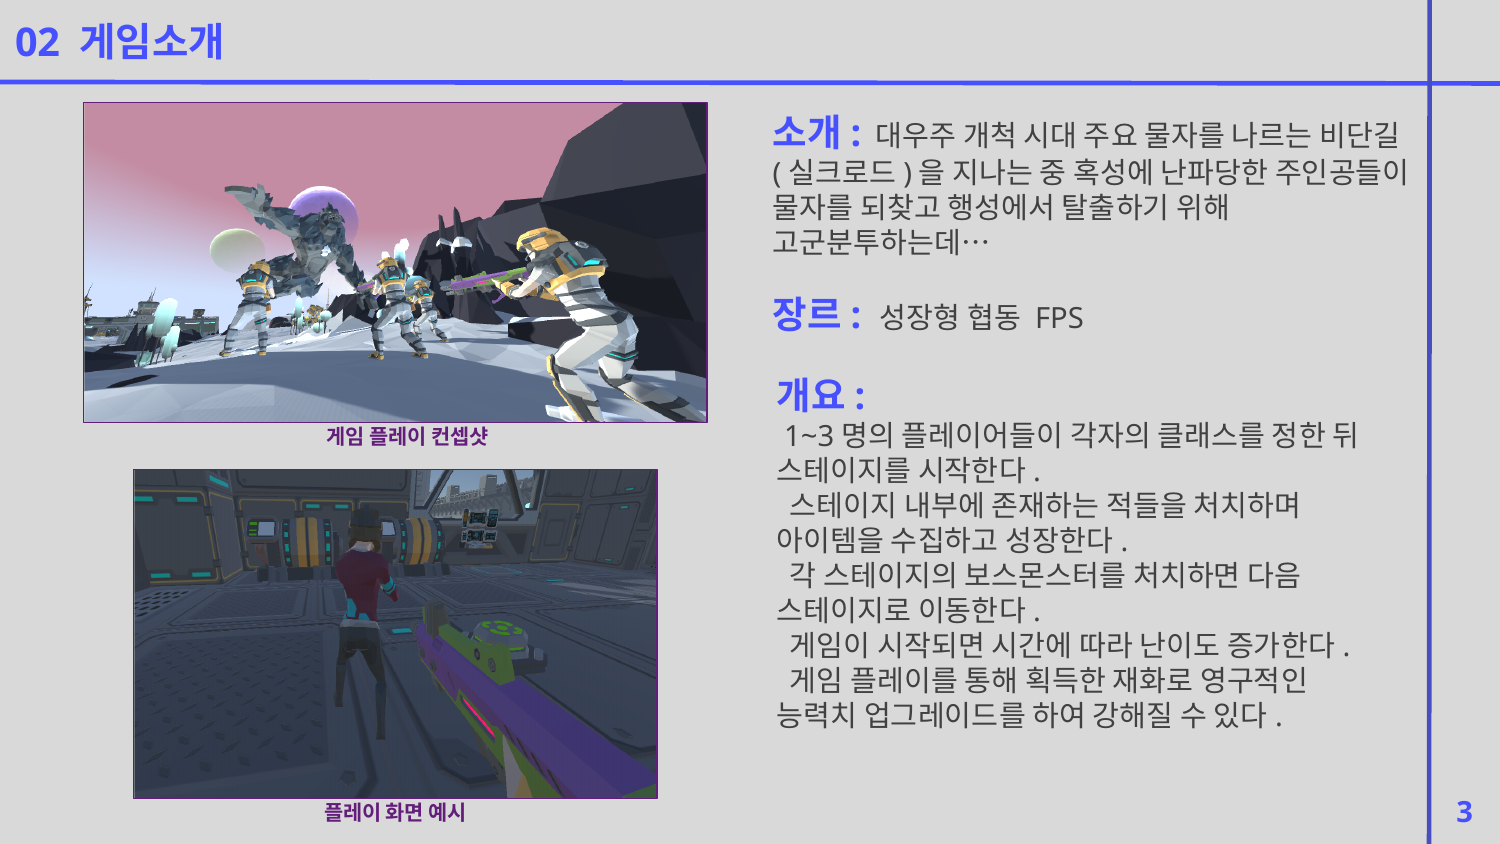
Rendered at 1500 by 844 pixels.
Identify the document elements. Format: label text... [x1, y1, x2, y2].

text_box 개요: 1~3명의 플레이어들이 각자의 클래스를 정한 뒤 스테이지를 시작한다. 스테이지 내부에 존재하는 적들을 처치하며 아이템을 수집하고 성장한다. 각 스테이지의 보스몬스터를 처치하면 다음 스테이지로 이동한다. 게임이 시작되면 시간에 따라 난이도 증가한다. 게임 플레이를 통해 획득한 재화로 영구적인 능력치 업그레이드를 하여 강해질 수 있다. [761, 357, 1410, 782]
text_box 플레이 화면 예시 [299, 806, 492, 836]
text_box 소개: 대우주 개척 시대 주요 물자를 나르는 비단길(실크로드)을 지나는 중 혹성에 난파당한 주인공들이 물자를 되찾고 행성에서 탈출하기 위해 고군분투하는데… [757, 94, 1423, 275]
text_box 게임 플레이 컨셉샷 [299, 430, 516, 460]
text_box 02 게임소개 [0, 0, 509, 81]
picture [134, 469, 657, 799]
text_box 장르: 성장형 협동 FPS [757, 276, 1395, 352]
text_box 3 [1434, 778, 1500, 843]
picture [84, 102, 707, 422]
